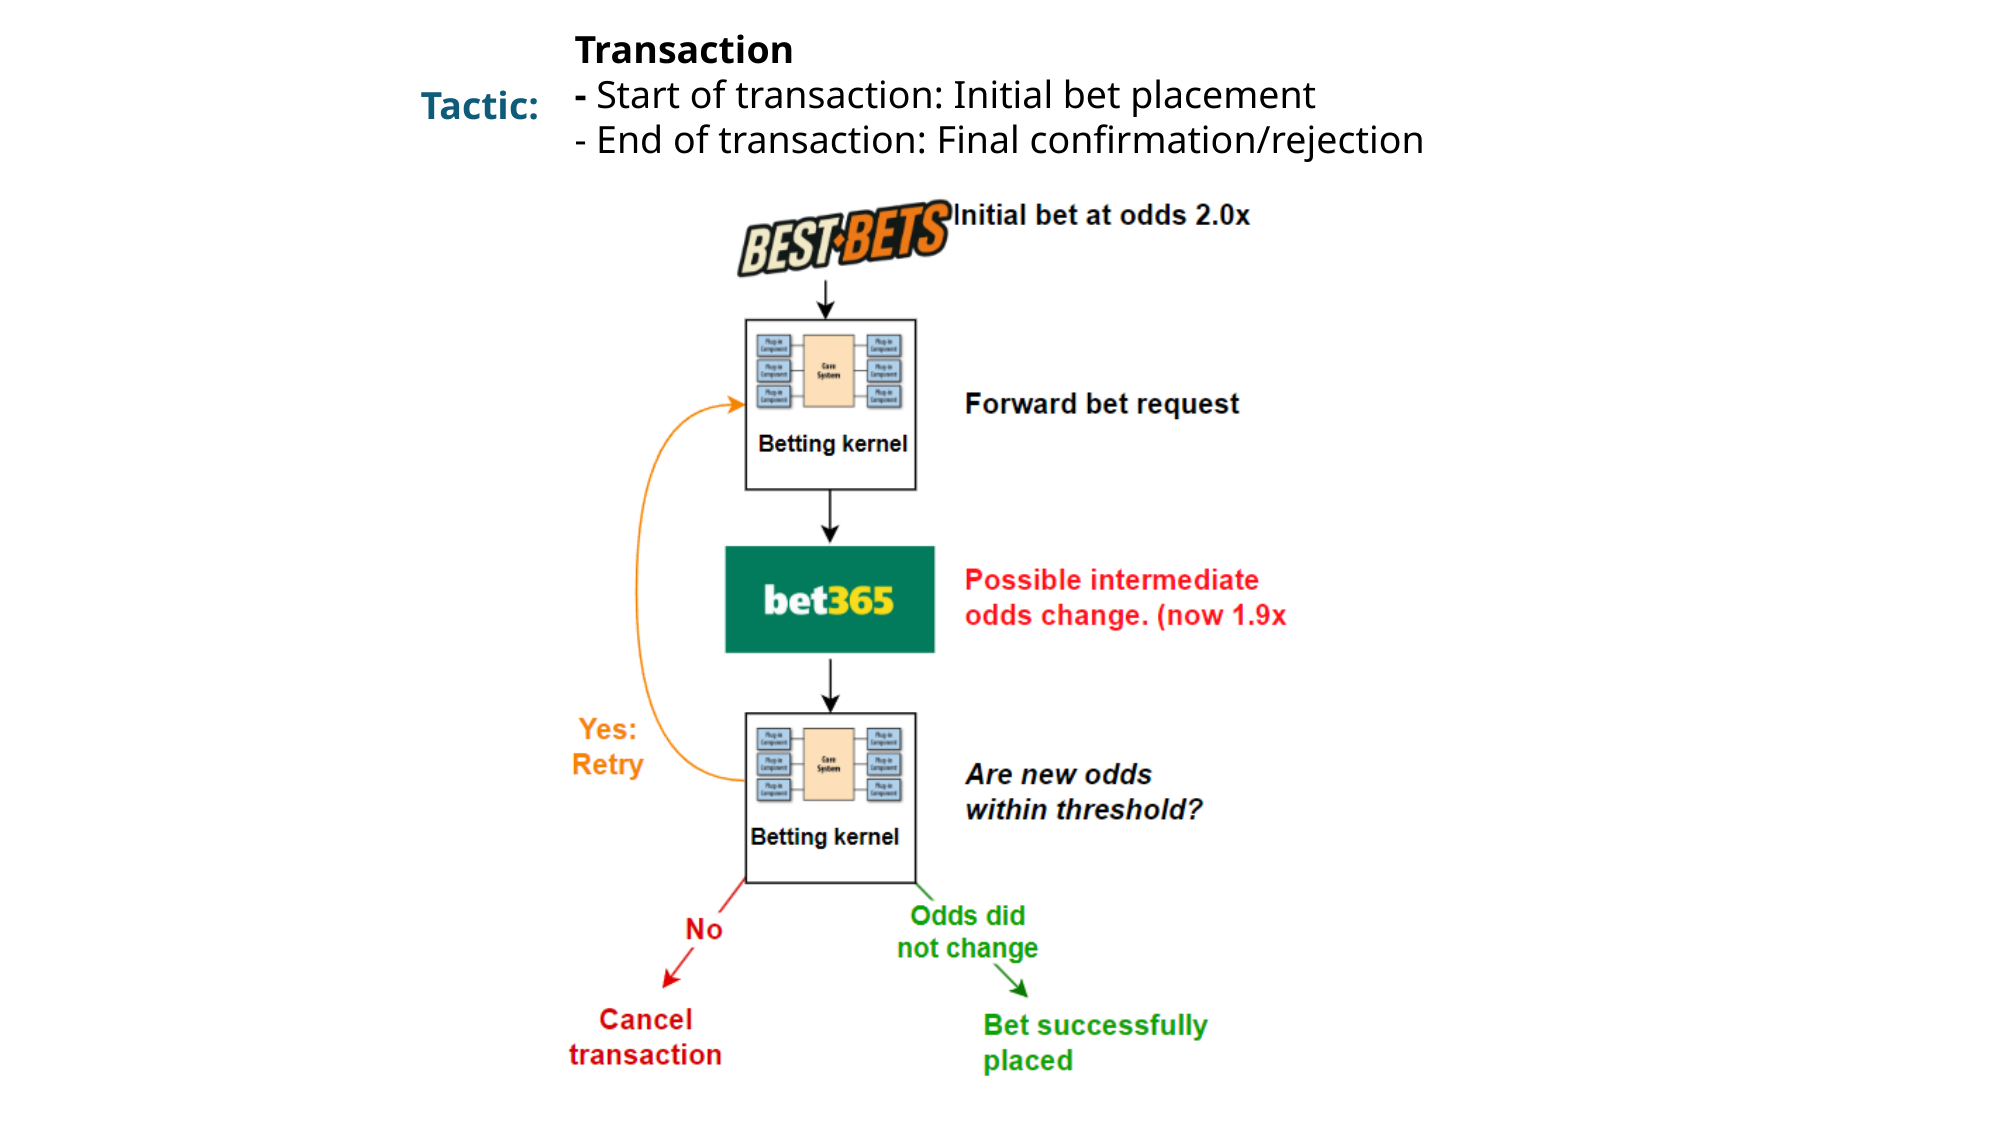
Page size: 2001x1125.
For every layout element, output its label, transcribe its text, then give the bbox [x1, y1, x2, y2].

text_box Tactic: [405, 74, 554, 135]
picture [536, 194, 1288, 1107]
text_box Transaction - Start of transaction: Initial bet placement - End of transaction: Final confirmation/rejection [559, 18, 1441, 169]
